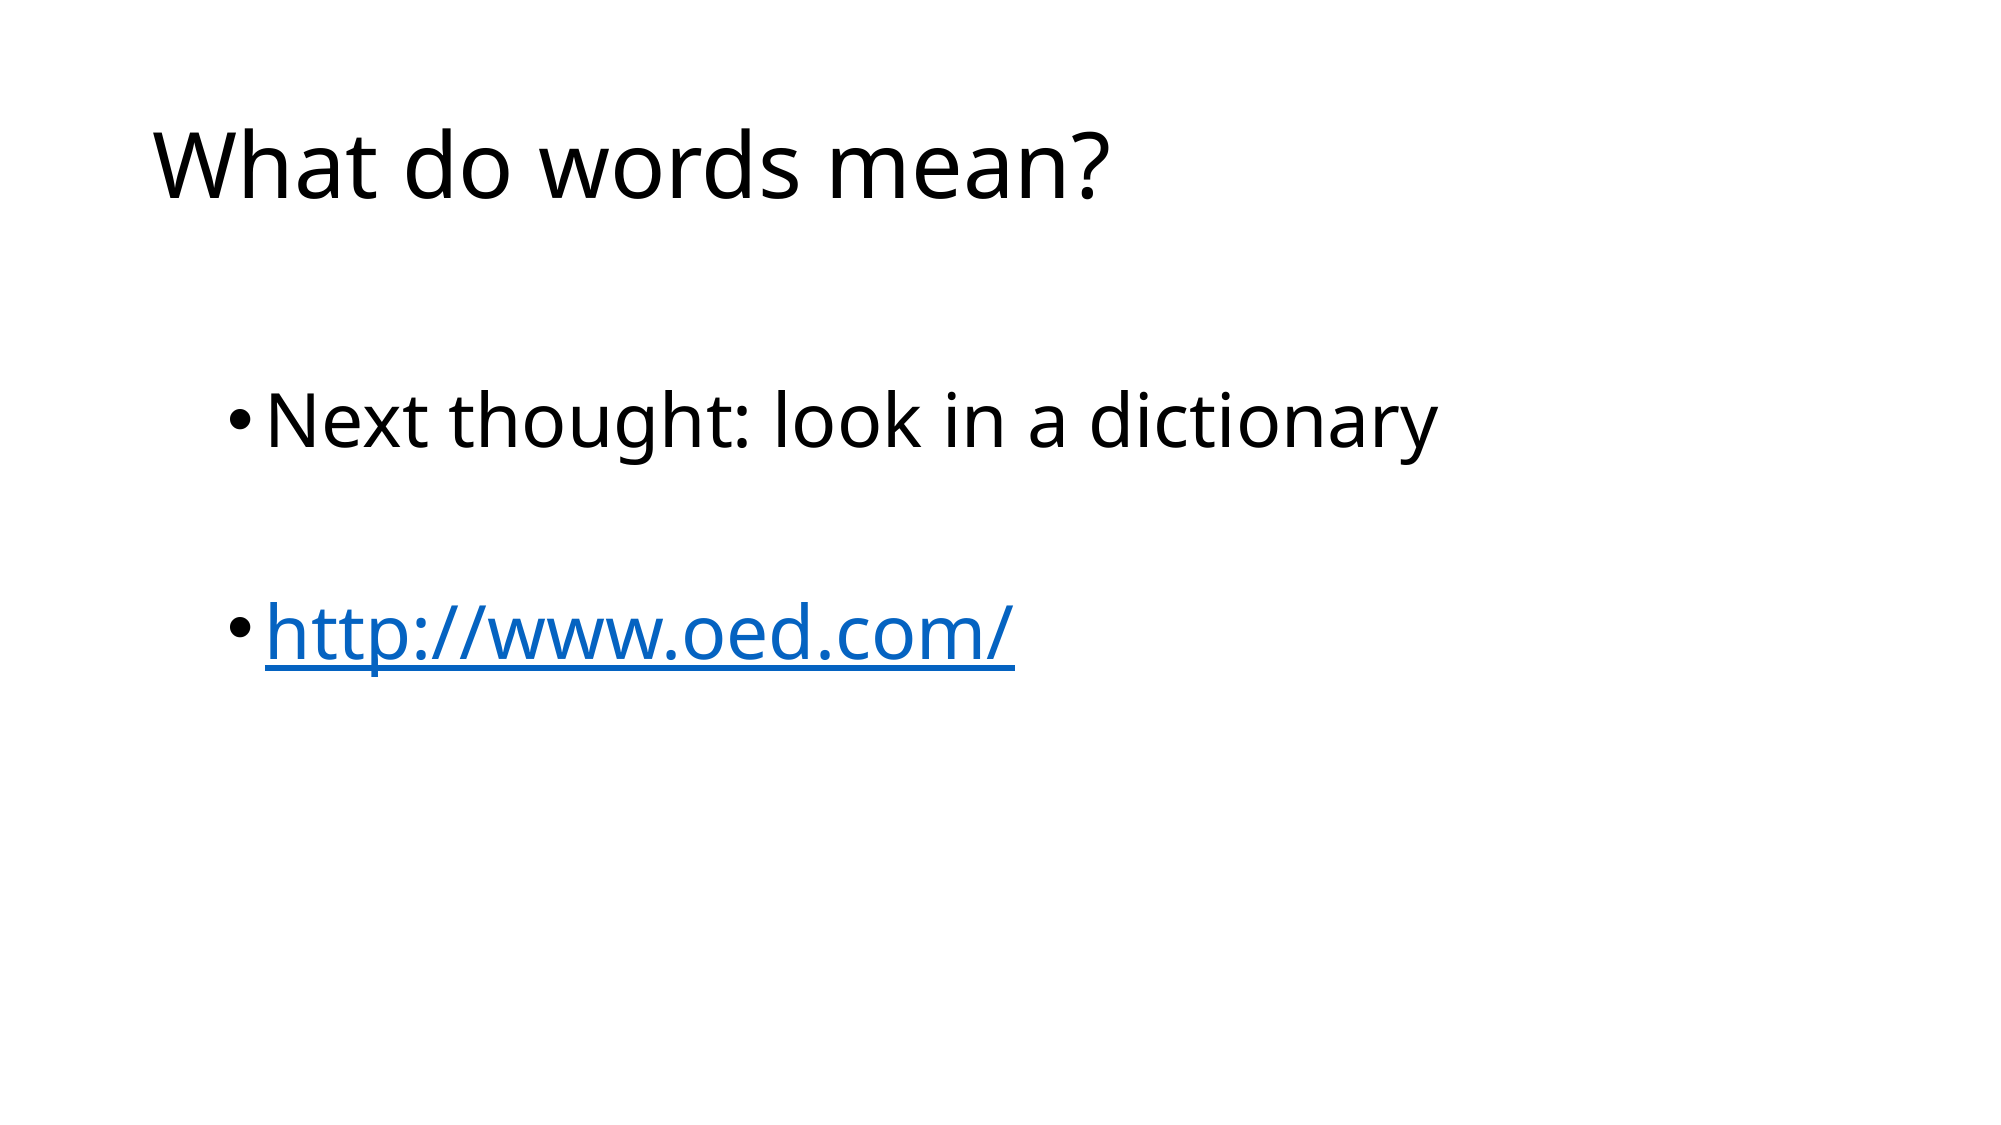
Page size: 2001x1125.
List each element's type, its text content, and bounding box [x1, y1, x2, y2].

title What do words mean? [137, 59, 1863, 278]
list Next thought: look in a dictionary http://www.oed.com/ [212, 375, 1675, 988]
